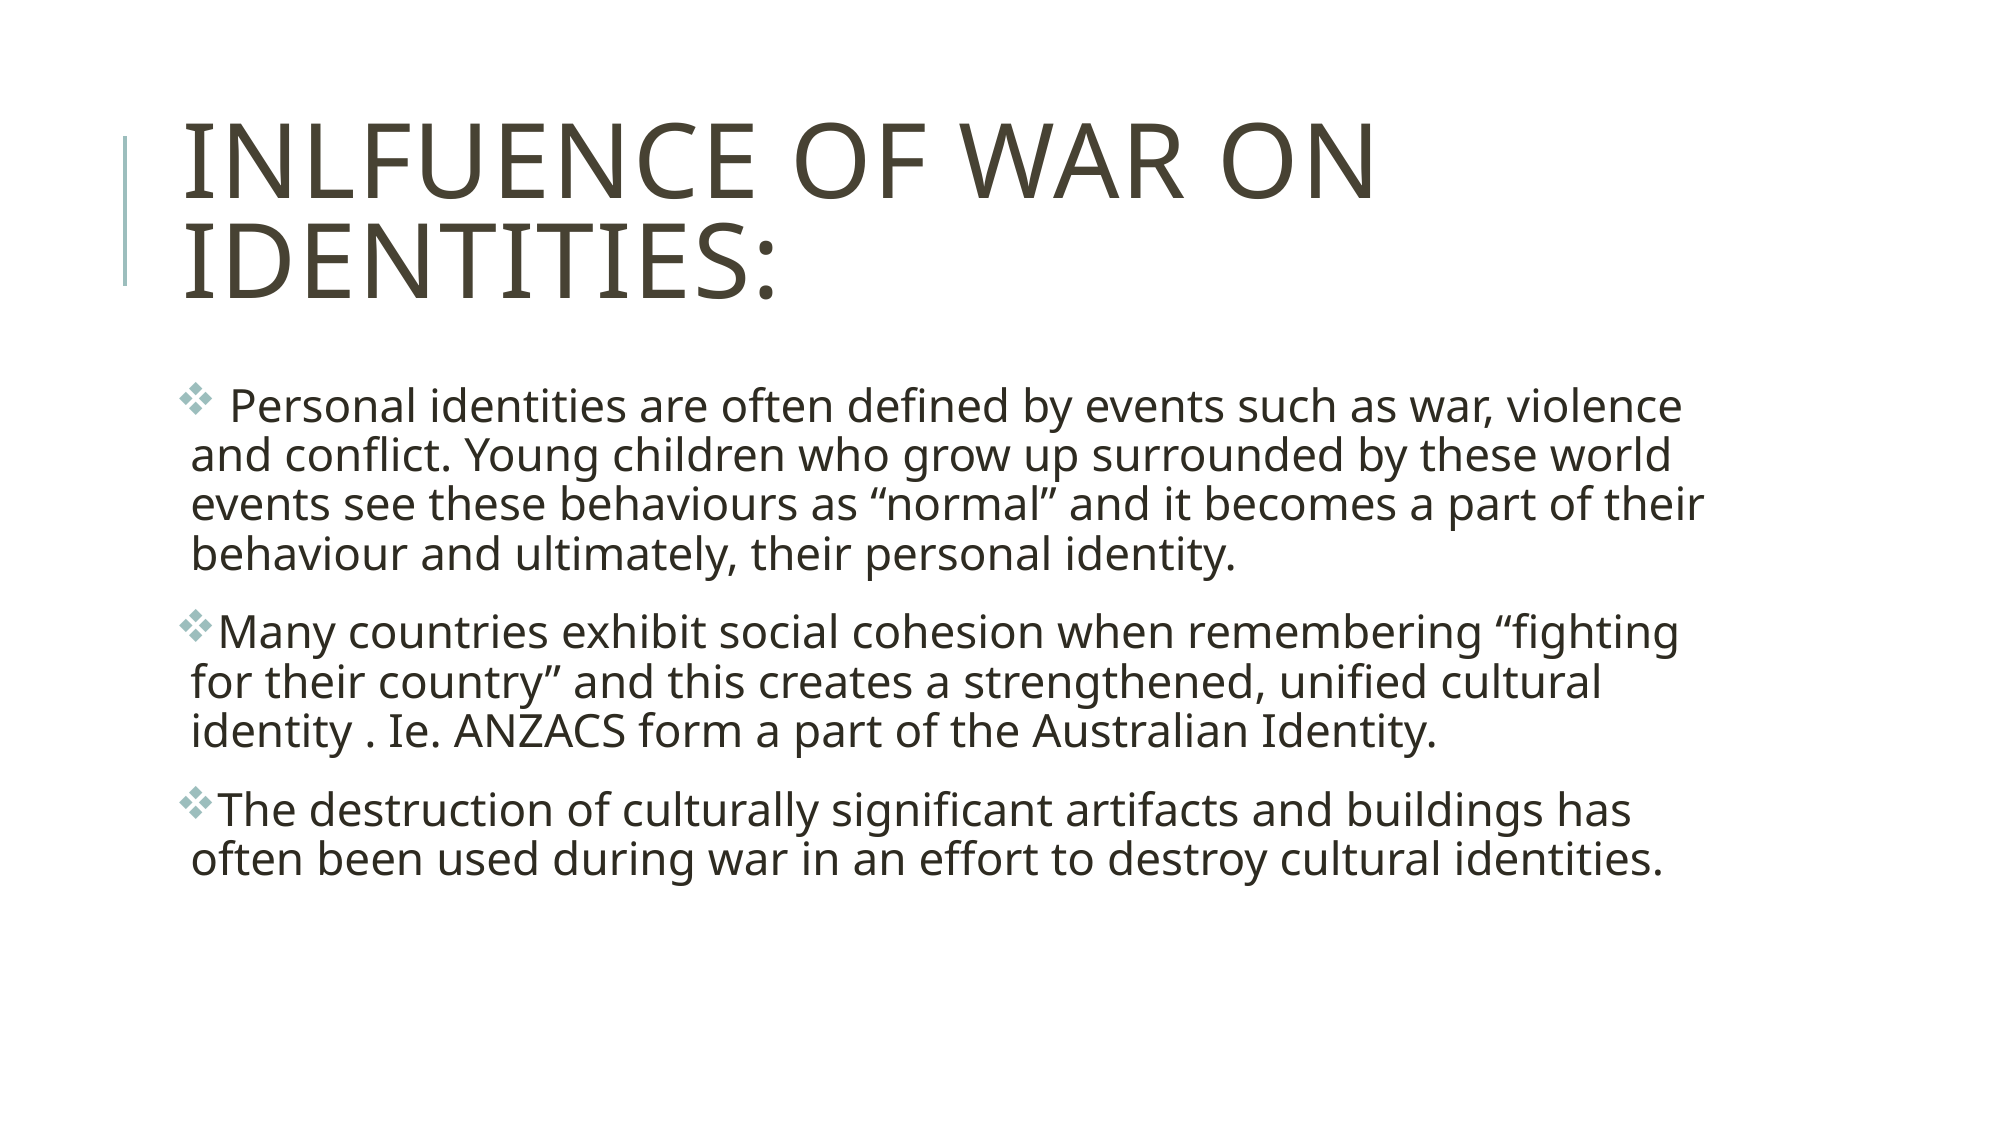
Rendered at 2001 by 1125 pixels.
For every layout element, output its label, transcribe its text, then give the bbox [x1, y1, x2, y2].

title INLFUENCE OF WAR ON IDENTITIES: [168, 96, 1763, 342]
list Personal identities are often defined by events such as war, violence and conflict. Young children who grow up surrounded by these world events see these behaviours as “normal” and it becomes a part of their behaviour and ultimately, their personal identity. Many countries exhibit social cohesion when remembering “fighting for their country” and this creates a strengthened, unified cultural identity . Ie. ANZACS form a part of the Australian Identity. The destruction of culturally significant artifacts and buildings has often been used during war in an effort to destroy cultural identities. [168, 375, 1763, 1035]
